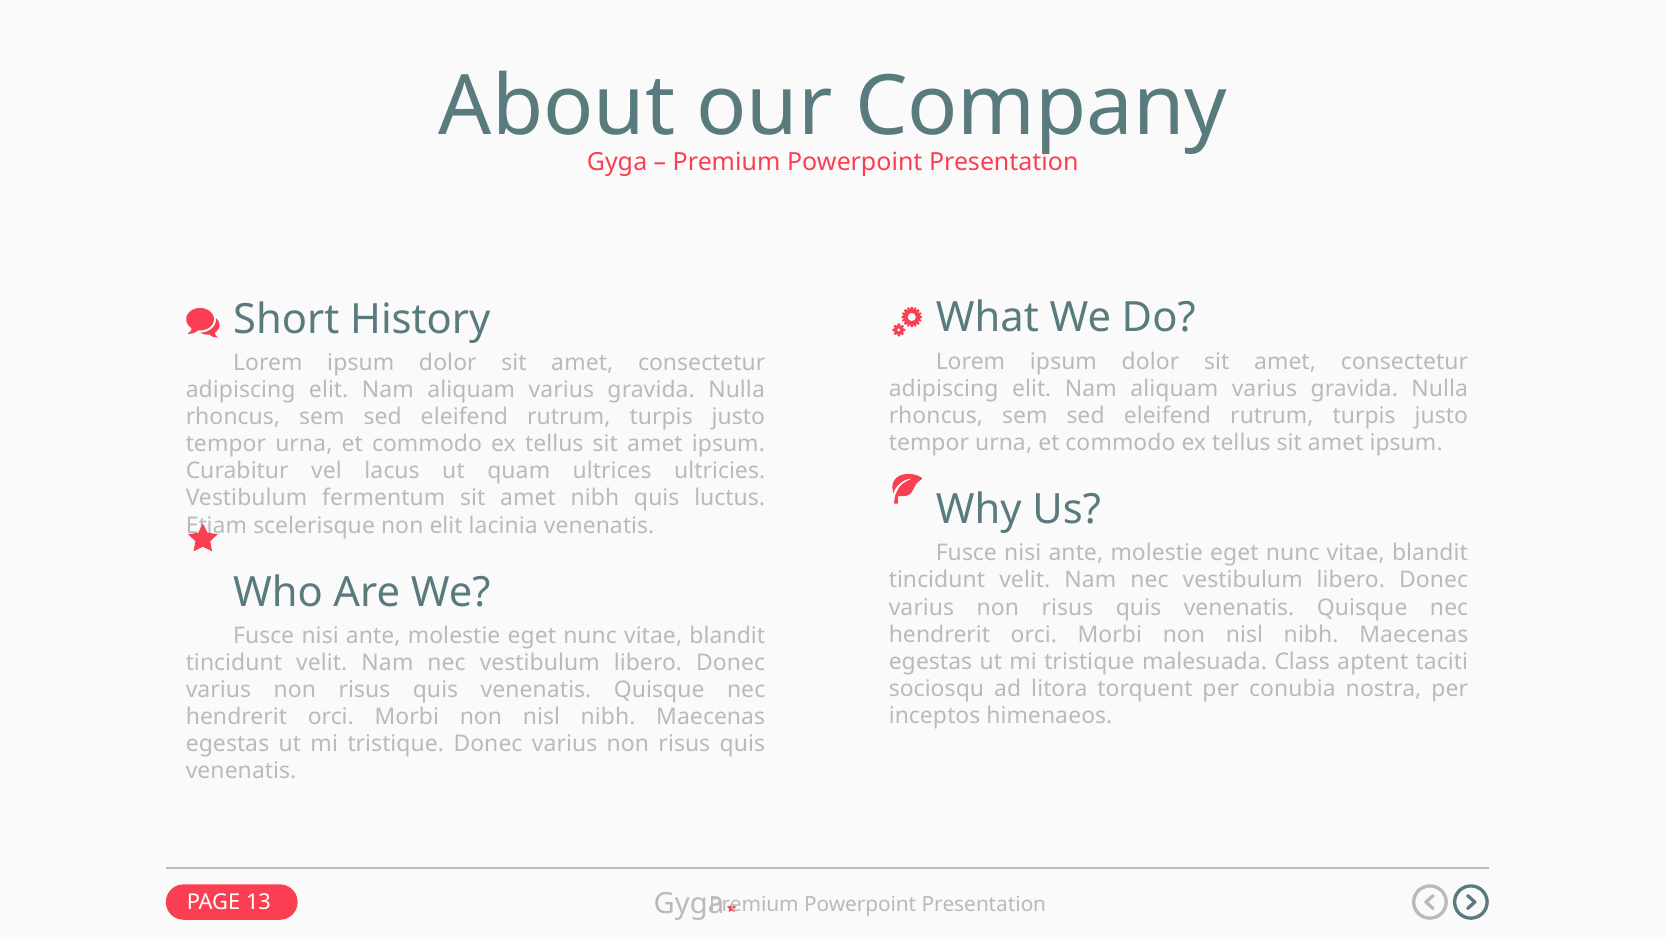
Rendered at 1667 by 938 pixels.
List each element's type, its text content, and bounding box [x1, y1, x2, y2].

list Gyga – Premium Powerpoint Presentation [0, 137, 1667, 185]
text_box [186, 308, 220, 338]
list About our Company [0, 43, 1667, 137]
text_box What We Do? Lorem ipsum dolor sit amet, consectetur adipiscing elit. Nam aliquam varius gravida. Nulla rhoncus, sem sed eleifend rutrum, turpis justo tempor urna, et commodo ex tellus sit amet ipsum. Why Us? Fusce nisi ante, molestie eget nunc vitae, blandit tincidunt velit. Nam nec vestibulum libero. Donec varius non risus quis venenatis. Quisque nec hendrerit orci. Morbi non nisl nibh. Maecenas egestas ut mi tristique malesuada. Class aptent taciti sociosqu ad litora torquent per conubia nostra, per inceptos himenaeos. [868, 303, 1489, 739]
text_box [892, 306, 922, 337]
text_box [892, 473, 922, 504]
text_box [188, 523, 218, 552]
text_box Short History Lorem ipsum dolor sit amet, consectetur adipiscing elit. Nam aliquam varius gravida. Nulla rhoncus, sem sed eleifend rutrum, turpis justo tempor urna, et commodo ex tellus sit amet ipsum. Curabitur vel lacus ut quam ultrices ultricies. Vestibulum fermentum sit amet nibh quis luctus. Etiam scelerisque non elit lacinia venenatis. Who Are We? Fusce nisi ante, molestie eget nunc vitae, blandit tincidunt velit. Nam nec vestibulum libero. Donec varius non risus quis venenatis. Quisque nec hendrerit orci. Morbi non nisl nibh. Maecenas egestas ut mi tristique. Donec varius non risus quis venenatis. [165, 304, 786, 794]
